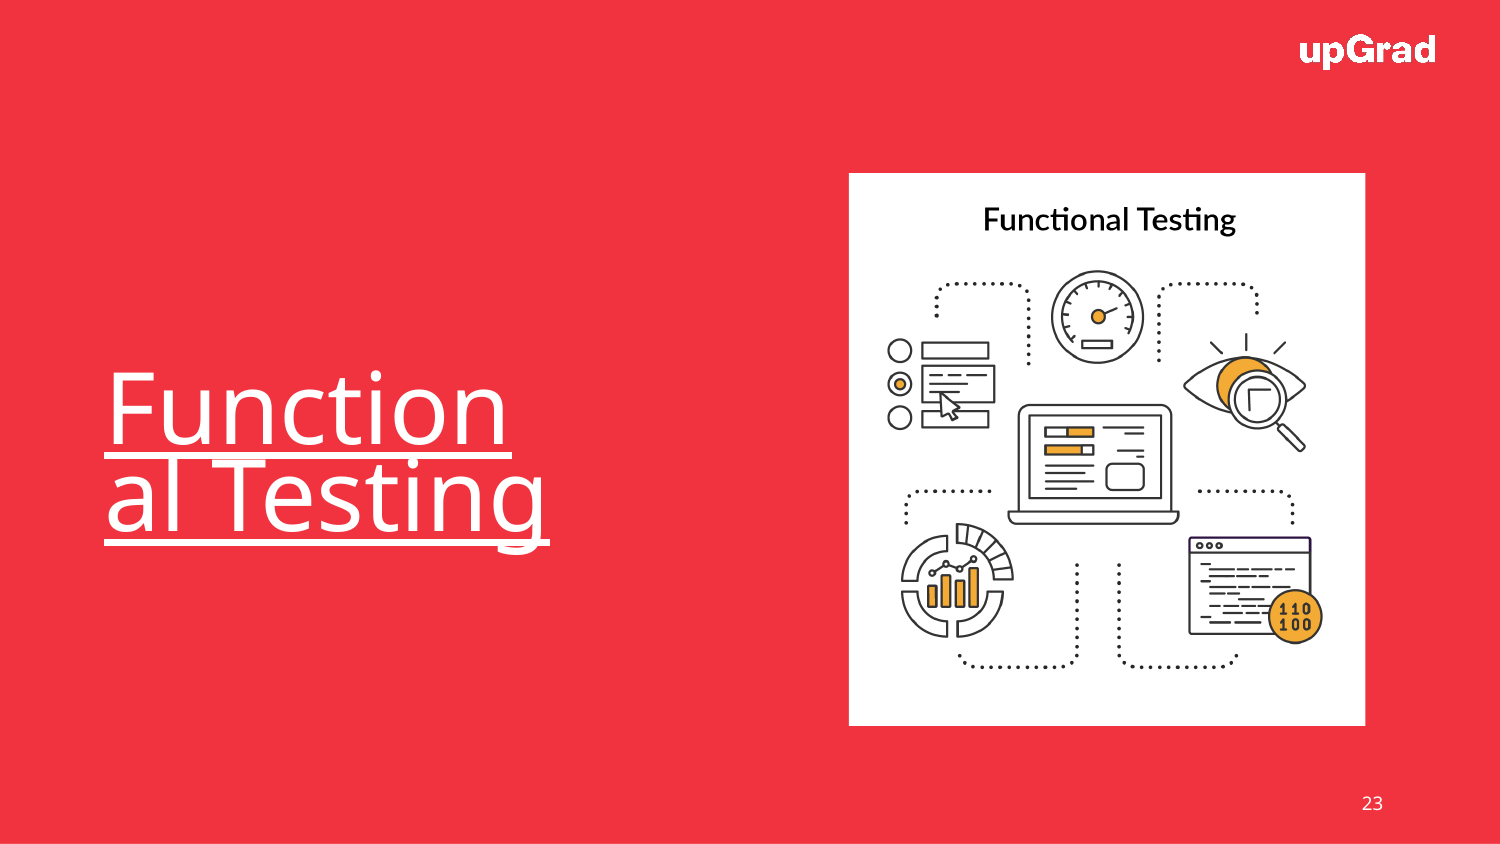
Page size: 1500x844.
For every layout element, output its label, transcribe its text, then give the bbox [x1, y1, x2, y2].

picture [1300, 34, 1435, 70]
picture [848, 172, 1366, 726]
slide_number 23 [1060, 782, 1399, 827]
text_box Functional Testing [89, 349, 575, 549]
